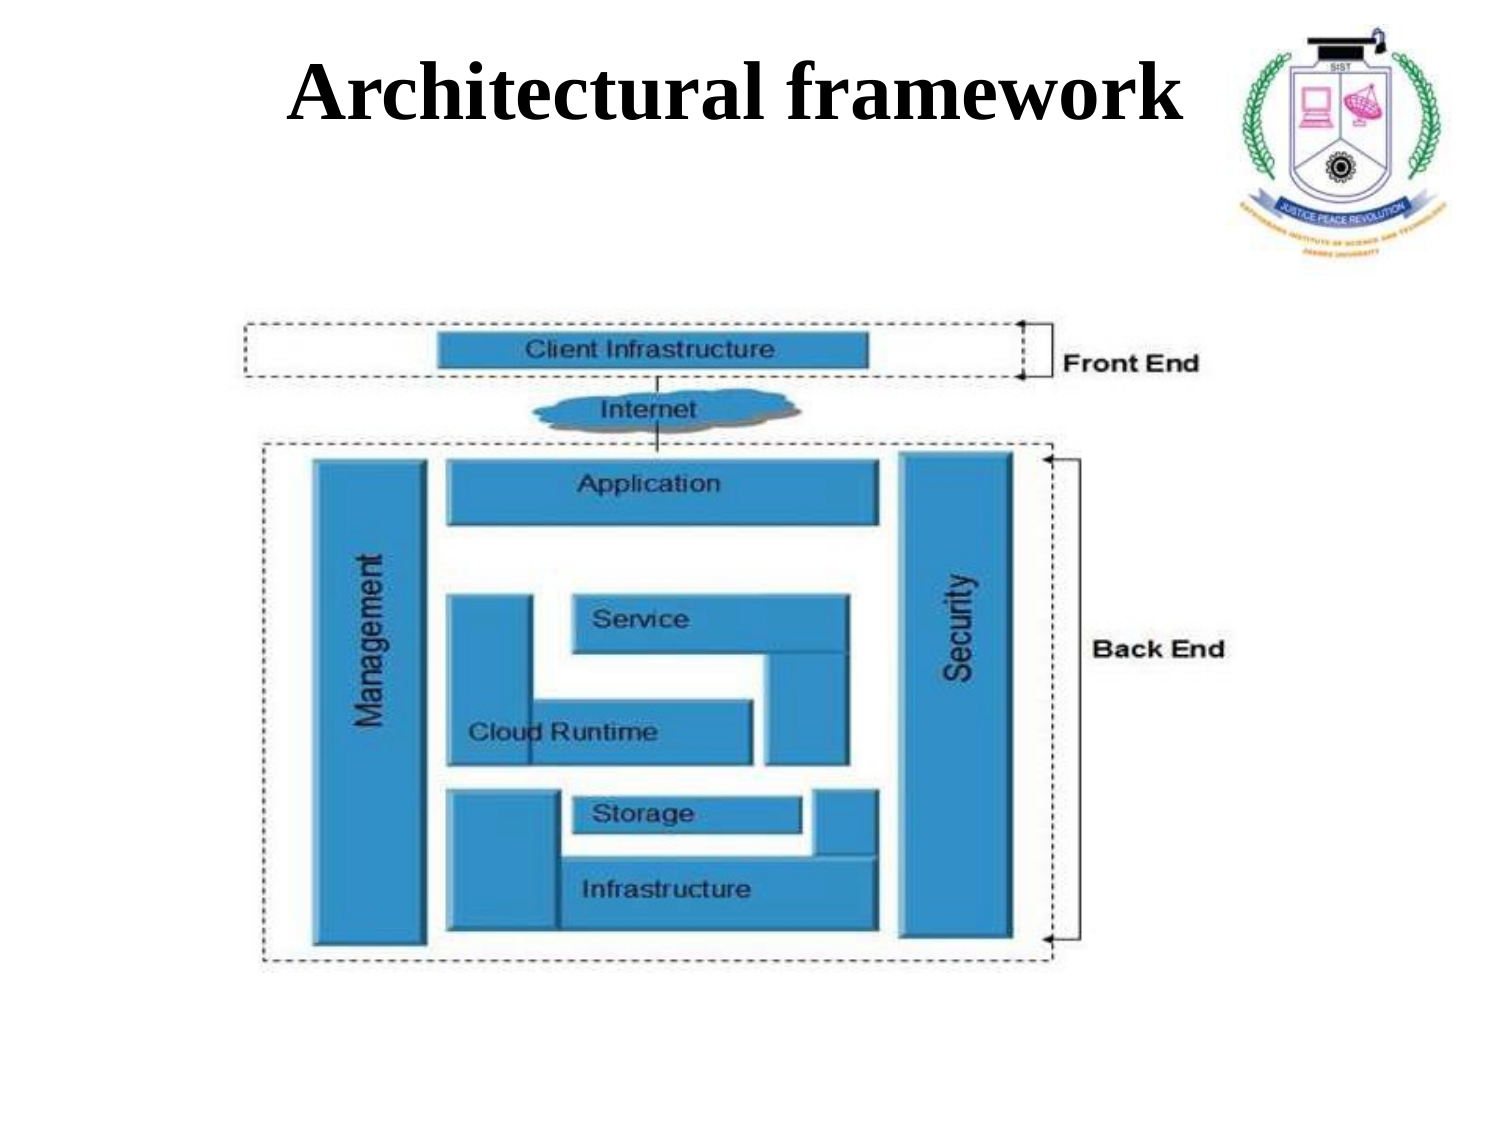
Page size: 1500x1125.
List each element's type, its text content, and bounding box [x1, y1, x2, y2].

title Architectural framework [284, 33, 1216, 224]
picture [229, 307, 1237, 973]
picture [1226, 24, 1452, 276]
